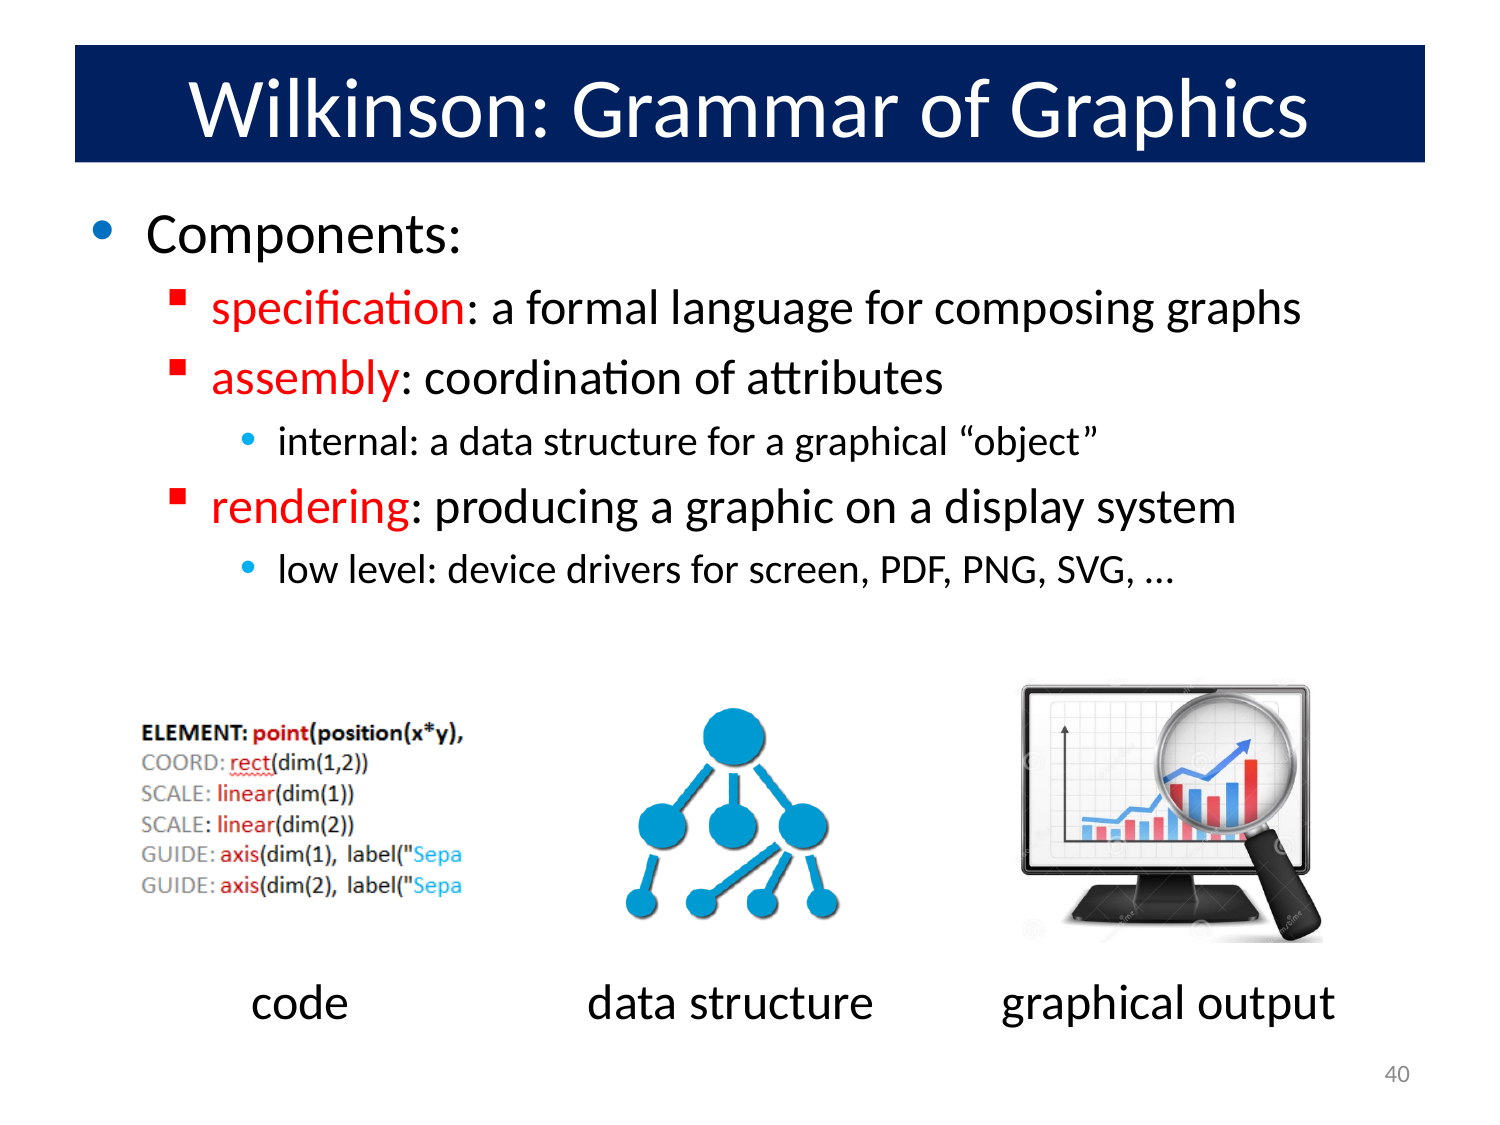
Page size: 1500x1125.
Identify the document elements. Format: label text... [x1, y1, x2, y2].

slide_number 40 [1074, 1042, 1425, 1103]
title Wilkinson: Grammar of Graphics [75, 45, 1425, 163]
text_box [974, 678, 1363, 1039]
list Components: specification: a formal language for composing graphs assembly: coordination of attributes internal: a data structure for a graphical “object” rendering: producing a graphic on a display system low level: device drivers for screen, PDF, PNG, SVG, … [75, 187, 1425, 650]
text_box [137, 718, 464, 1039]
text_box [562, 681, 901, 1039]
